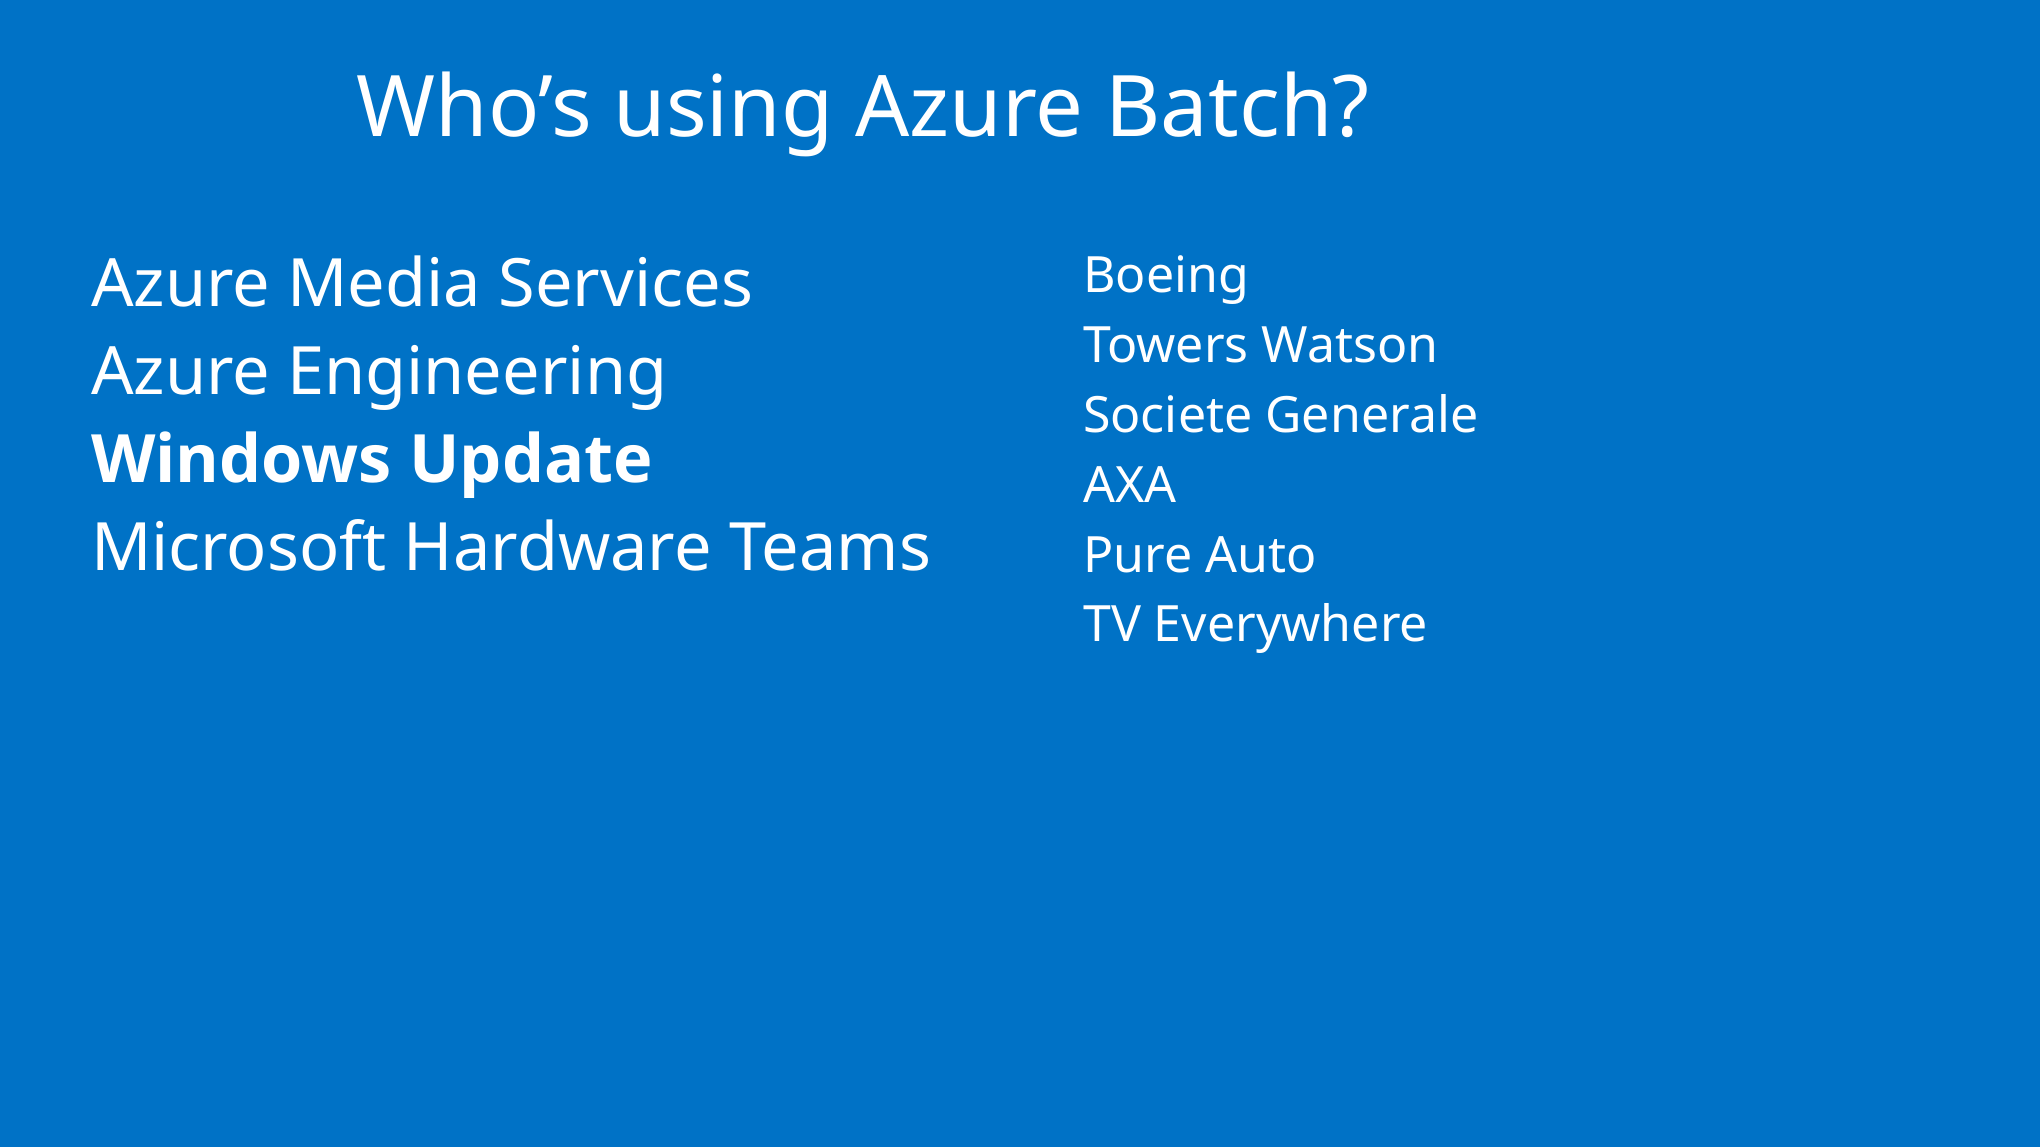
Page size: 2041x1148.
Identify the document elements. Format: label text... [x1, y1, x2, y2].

text_box Boeing Towers Watson Societe Generale AXA Pure Auto TV Everywhere [1068, 241, 1757, 721]
list Who’s using Azure Batch? [332, 48, 1708, 174]
text_box Azure Media Services Azure Engineering Windows Update Microsoft Hardware Teams [76, 241, 1021, 656]
